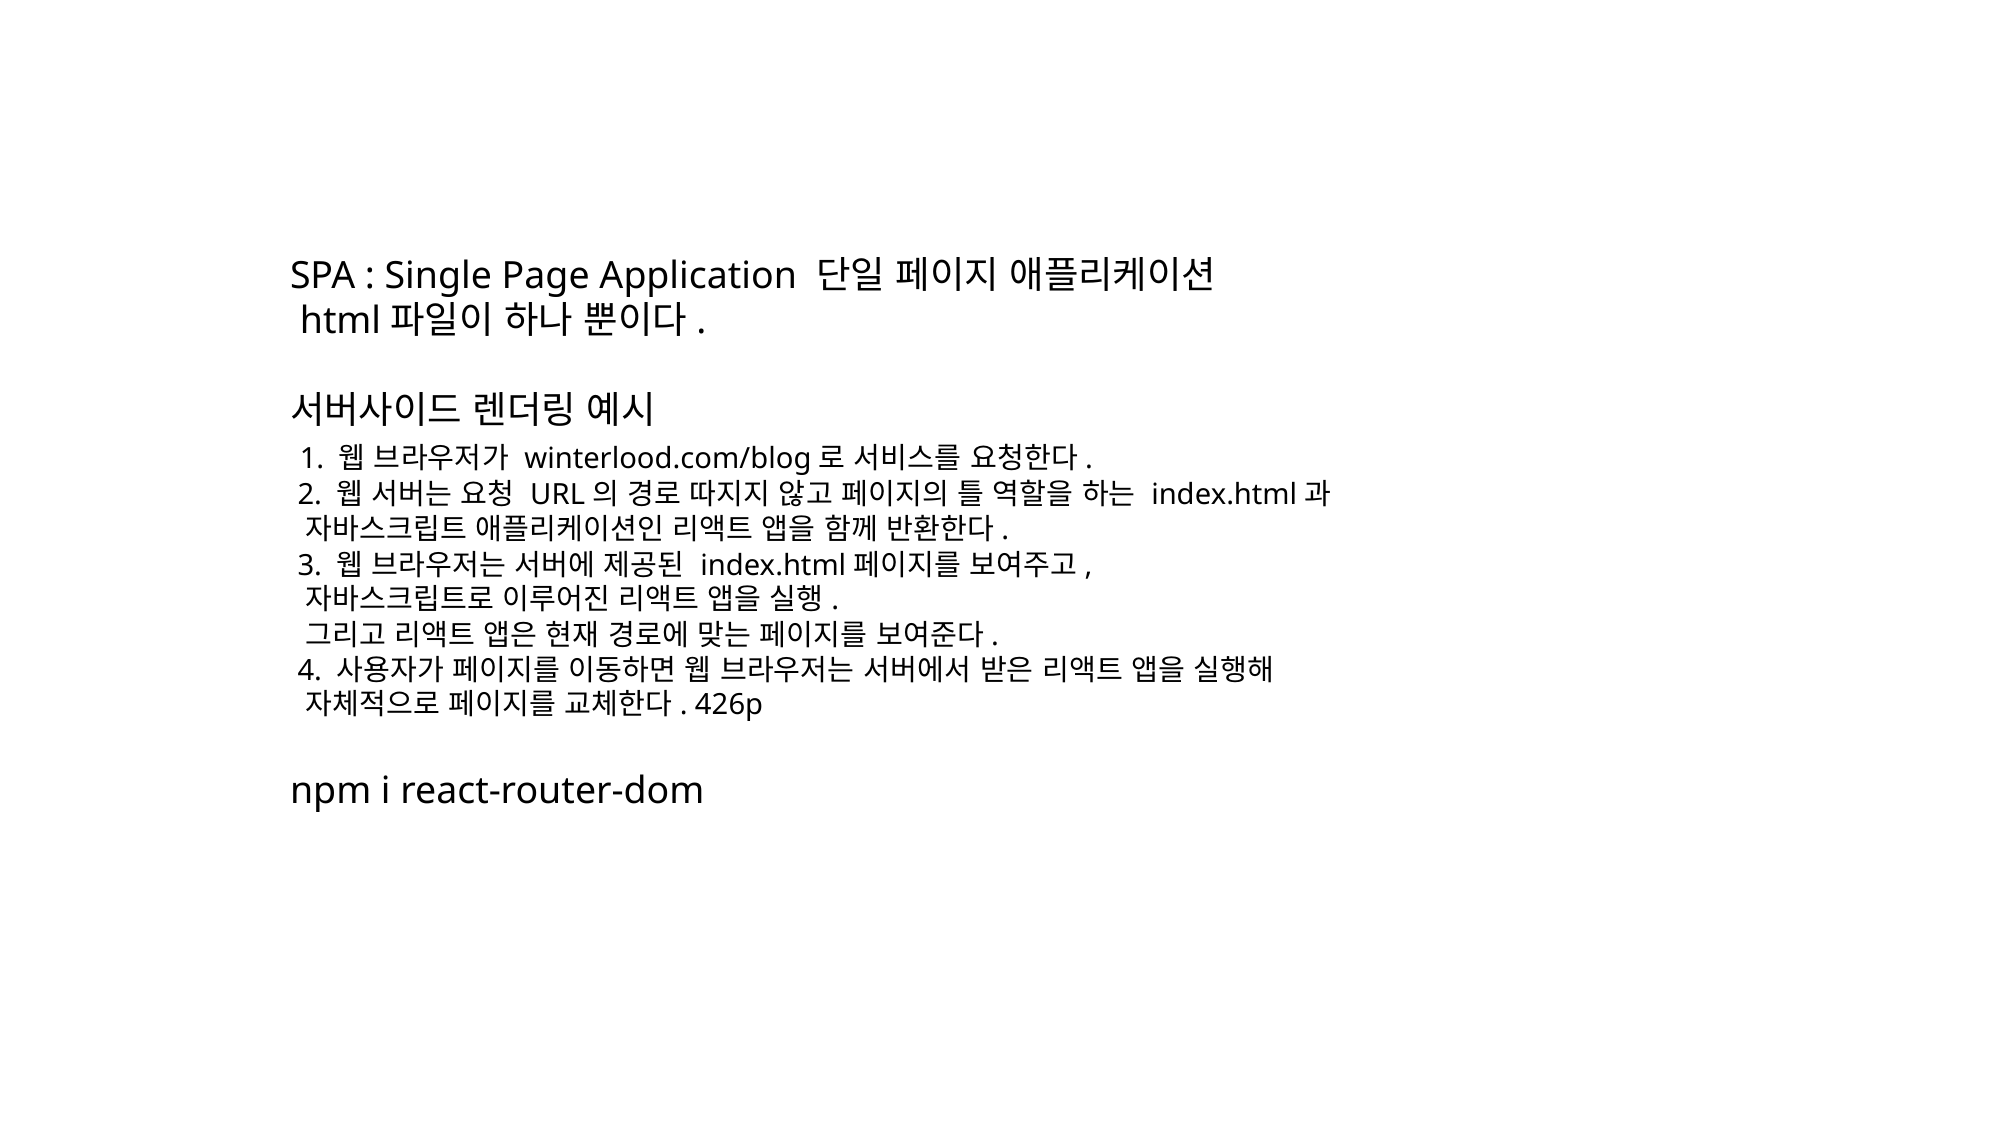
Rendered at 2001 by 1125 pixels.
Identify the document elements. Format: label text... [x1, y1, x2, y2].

text_box SPA : Single Page Application 단일 페이지 애플리케이션 html파일이 하나 뿐이다. 서버사이드 렌더링 예시 1. 웹 브라우저가 winterlood.com/blog로 서비스를 요청한다. 2. 웹 서버는 요청 URL의 경로 따지지 않고 페이지의 틀 역할을 하는 index.html과 자바스크립트 애플리케이션인 리액트 앱을 함께 반환한다. 3. 웹 브라우저는 서버에 제공된 index.html페이지를 보여주고, 자바스크립트로 이루어진 리액트 앱을 실행. 그리고 리액트 앱은 현재 경로에 맞는 페이지를 보여준다. 4. 사용자가 페이지를 이동하면 웹 브라우저는 서버에서 받은 리액트 앱을 실행해 자체적으로 페이지를 교체한다. 426p npm i react-router-dom [275, 198, 1347, 863]
